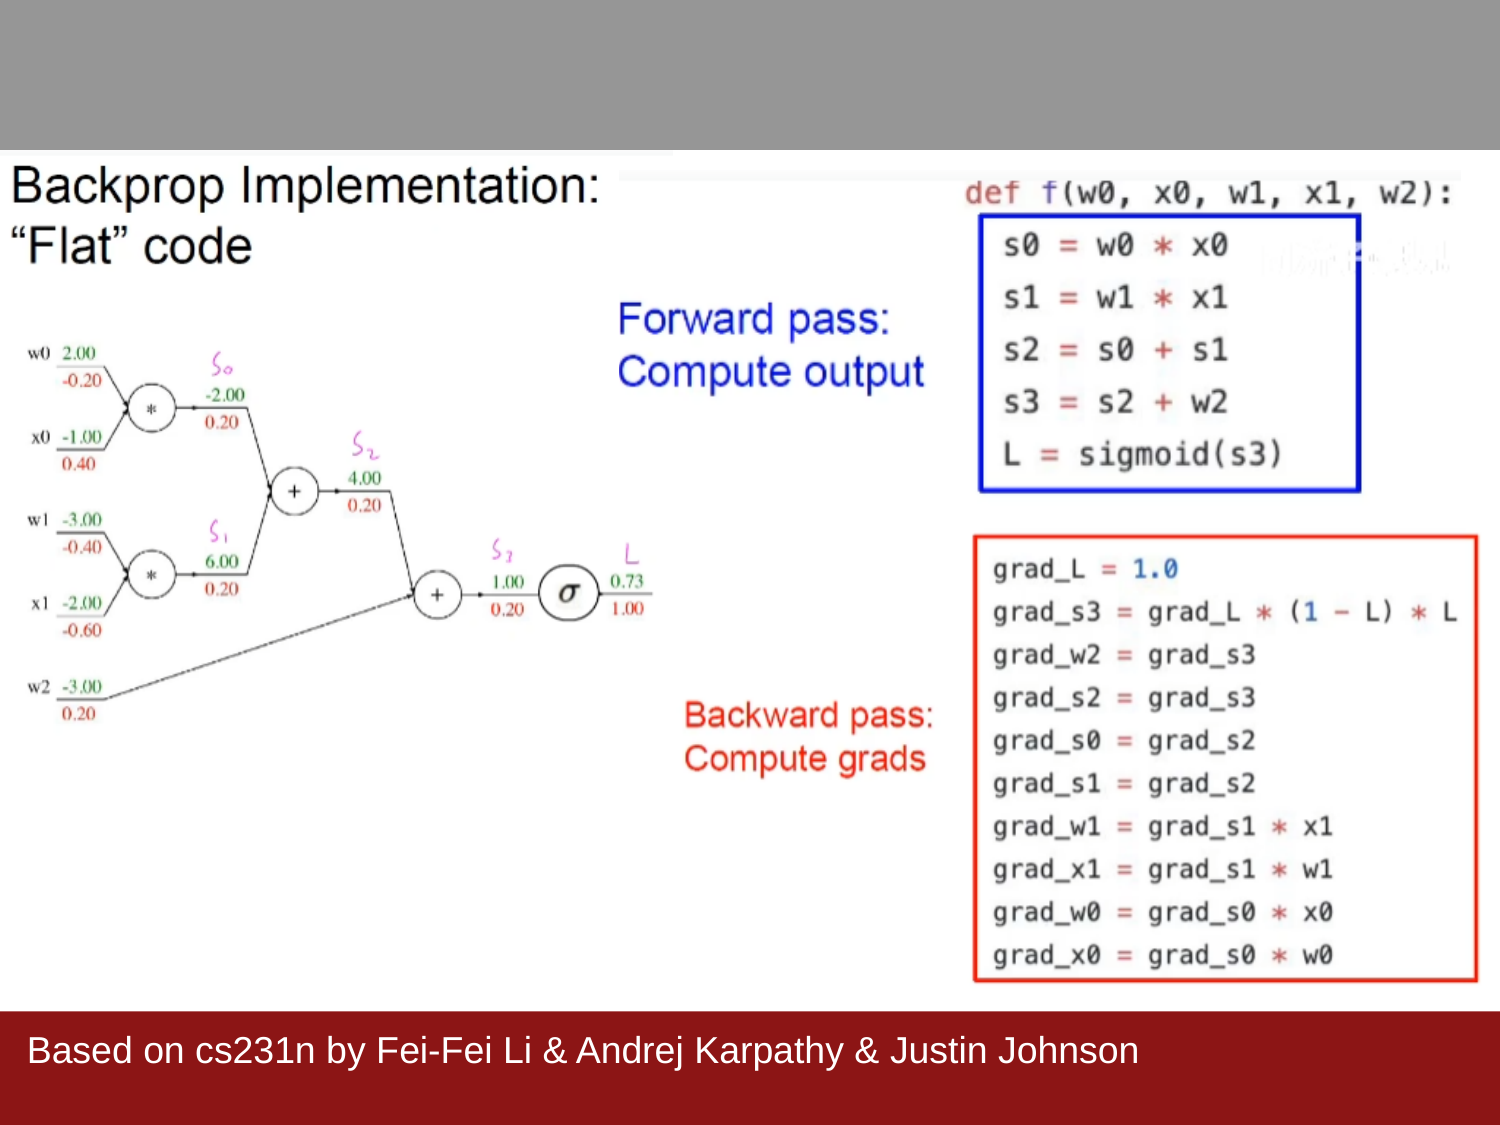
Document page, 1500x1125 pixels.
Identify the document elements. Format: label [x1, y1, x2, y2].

picture [0, 150, 1498, 1001]
